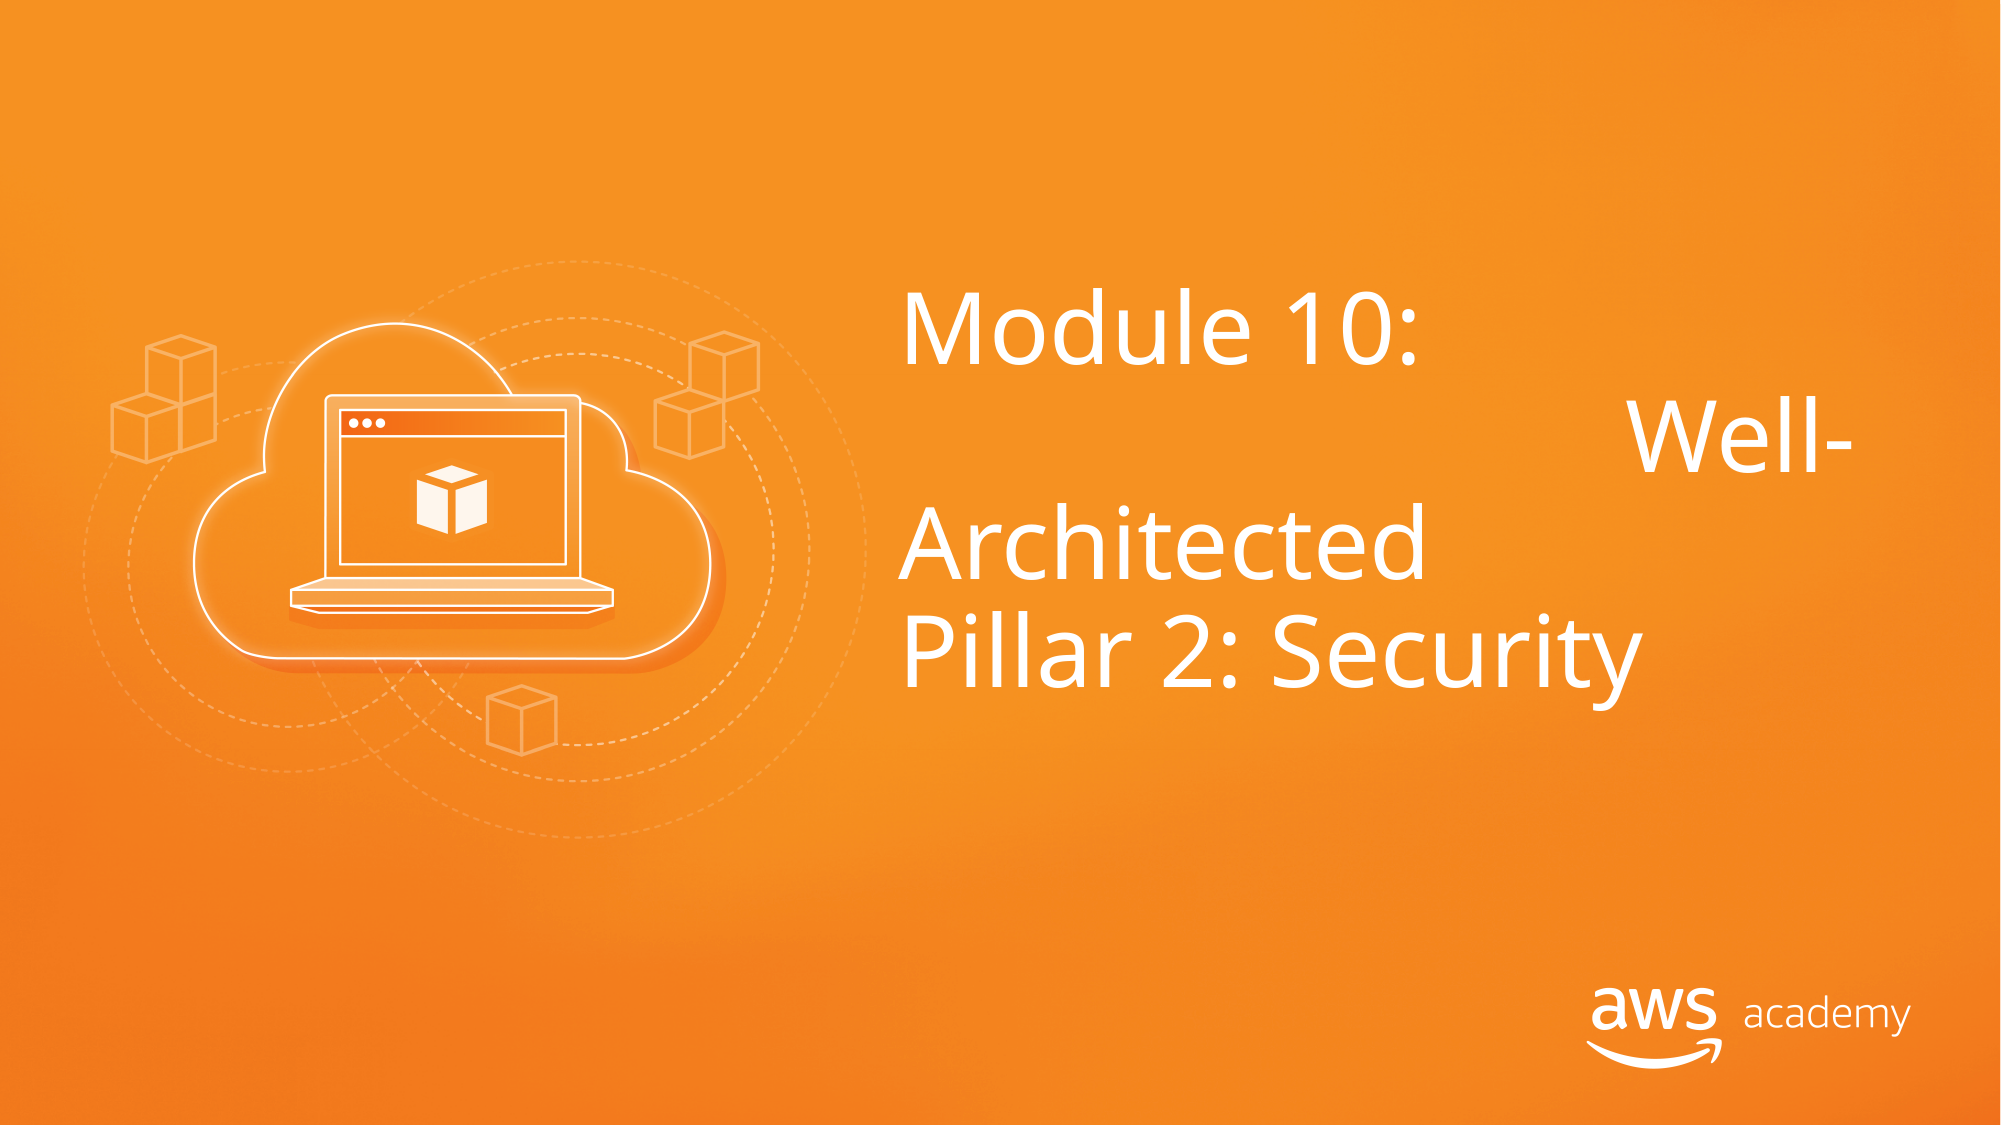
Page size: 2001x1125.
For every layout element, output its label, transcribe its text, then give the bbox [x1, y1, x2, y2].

title Module 10: Well-Architected Pillar 2: Security [883, 292, 1999, 717]
picture [0, 0, 1999, 1125]
